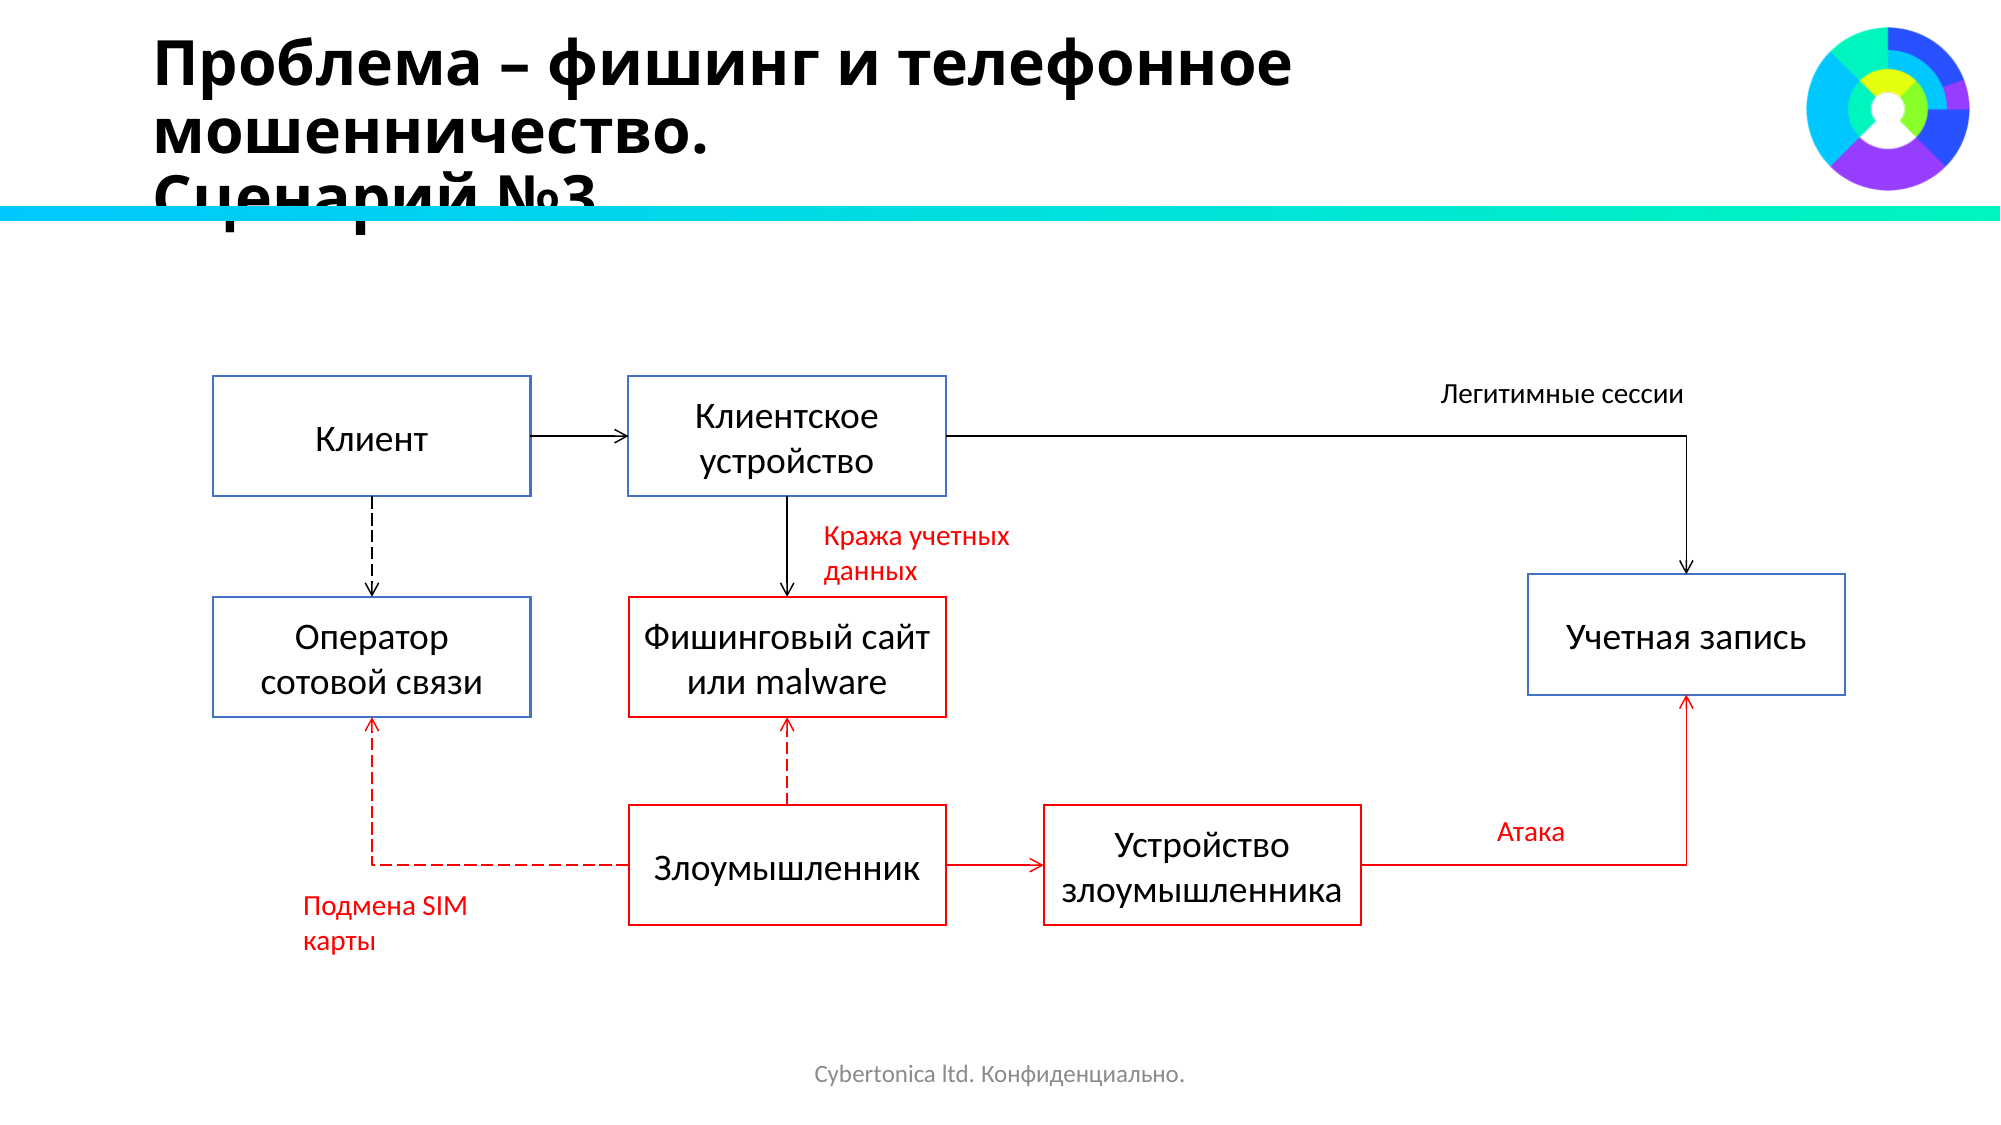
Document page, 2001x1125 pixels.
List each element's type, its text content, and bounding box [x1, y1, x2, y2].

text_box Подмена SIM карты [288, 879, 501, 964]
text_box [371, 717, 629, 866]
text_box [945, 436, 1687, 575]
title Проблема – фишинг и телефонное мошенничество. Сценарий №3. [137, 59, 1863, 205]
text_box Легитимные сессии [1425, 366, 1716, 417]
footer Cybertonica ltd. Конфиденциально. [662, 1042, 1338, 1103]
text_box Злоумышленник [628, 804, 947, 926]
text_box Клиентское устройство [627, 375, 947, 497]
text_box Кража учетных данных [808, 508, 1044, 594]
text_box Оператор сотовой связи [212, 596, 532, 718]
text_box [0, 205, 2000, 221]
text_box Фишинговый сайт или malware [628, 596, 947, 718]
text_box Клиент [212, 375, 532, 497]
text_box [1360, 694, 1687, 866]
text_box Учетная запись [1527, 573, 1846, 696]
text_box Устройство злоумышленника [1043, 804, 1362, 926]
picture [1806, 27, 1970, 191]
